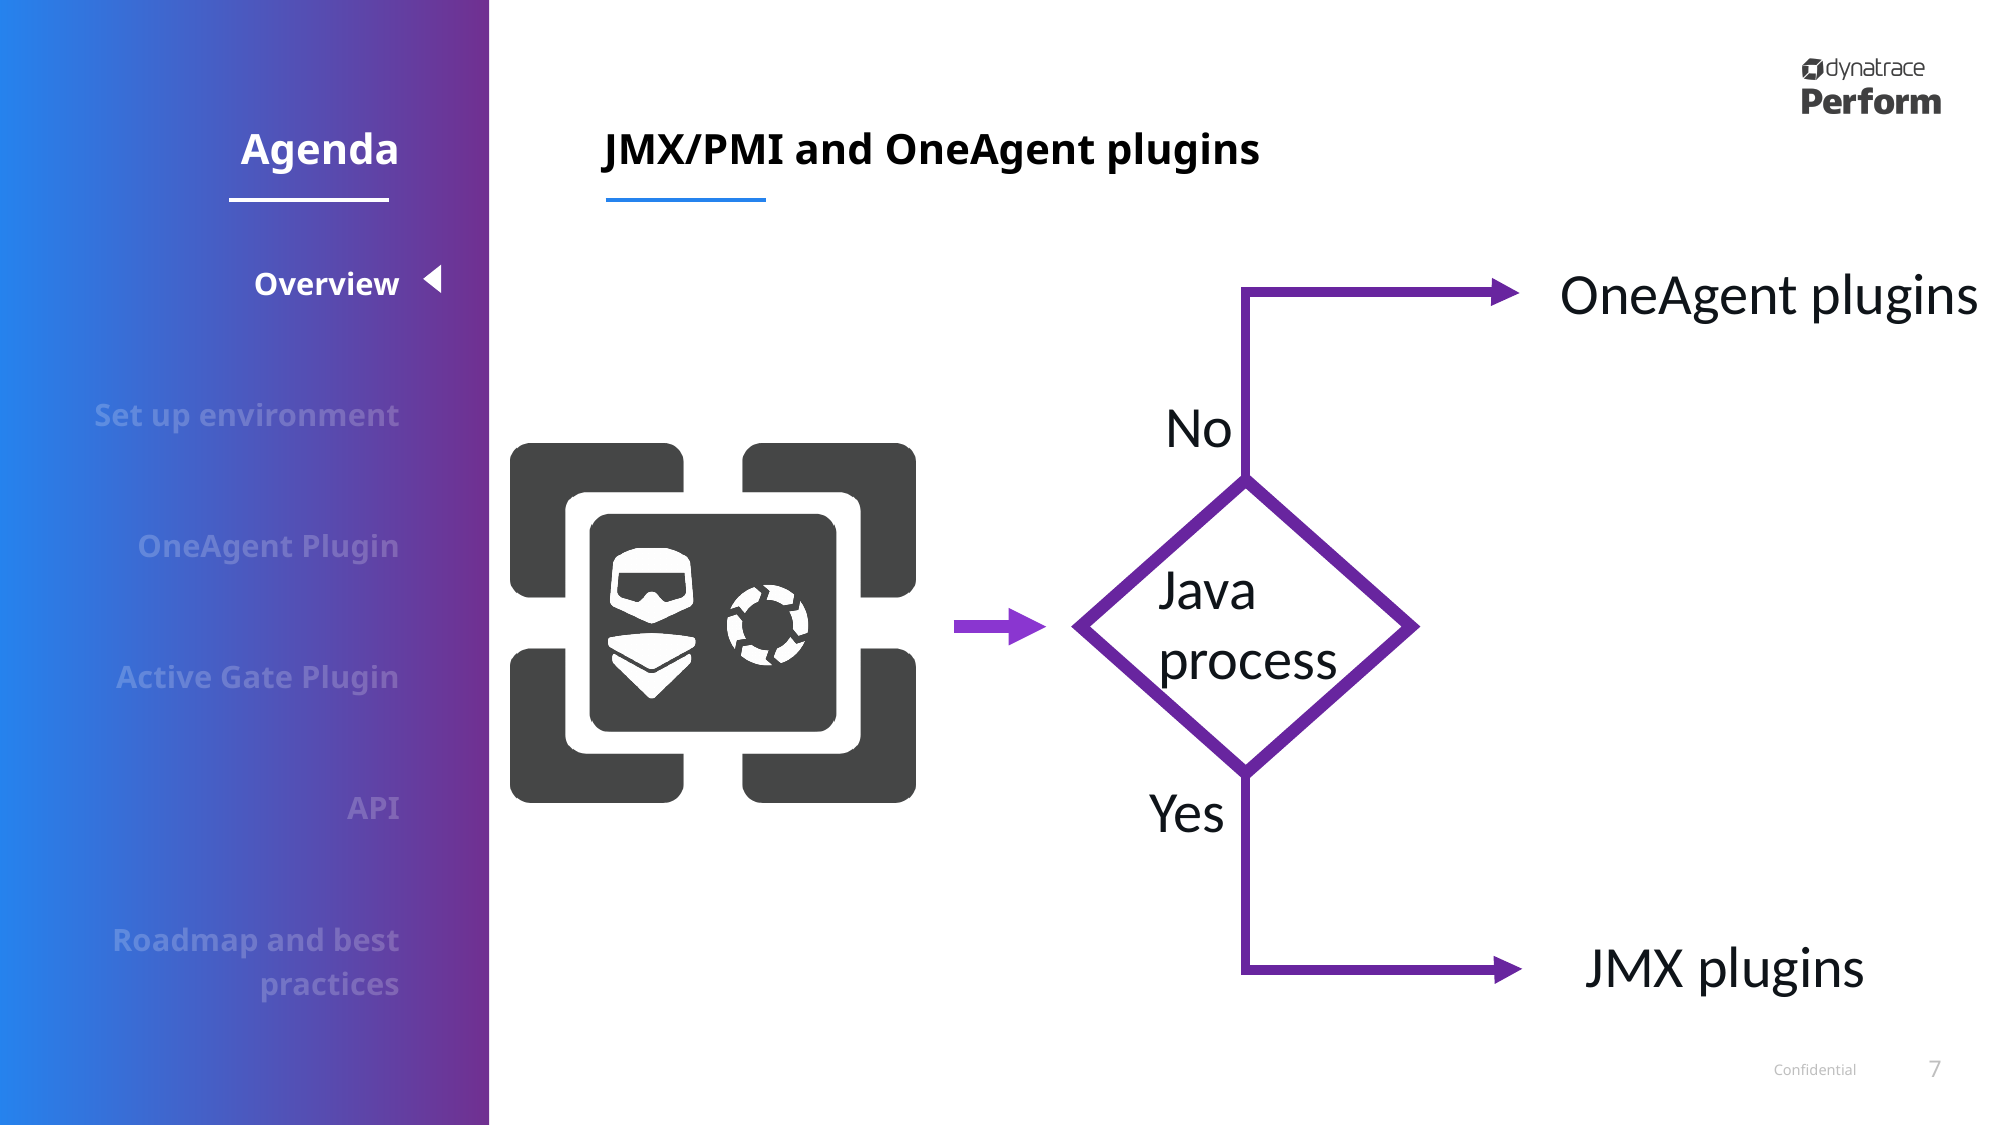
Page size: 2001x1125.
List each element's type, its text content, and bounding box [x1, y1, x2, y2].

text_box JMX plugins [1571, 921, 1886, 1007]
text_box [1356, 576, 1413, 677]
text_box Yes [1134, 766, 1242, 852]
text_box No [1150, 382, 1250, 467]
text_box [1160, 699, 1331, 773]
list Agenda [73, 59, 415, 181]
list Overview Set up environment OneAgent Plugin Active Gate Plugin API Roadmap and best practices [73, 249, 415, 1014]
picture [443, 383, 984, 863]
picture [1797, 51, 1944, 125]
text_box Java process [1143, 543, 1356, 699]
text_box [1173, 480, 1319, 543]
text_box [1079, 569, 1143, 684]
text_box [1286, 732, 1482, 1010]
text_box OneAgent plugins [1545, 248, 2000, 334]
text_box [422, 263, 442, 295]
title JMX/PMI and OneAgent plugins [589, 59, 1863, 181]
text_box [1289, 249, 1477, 524]
